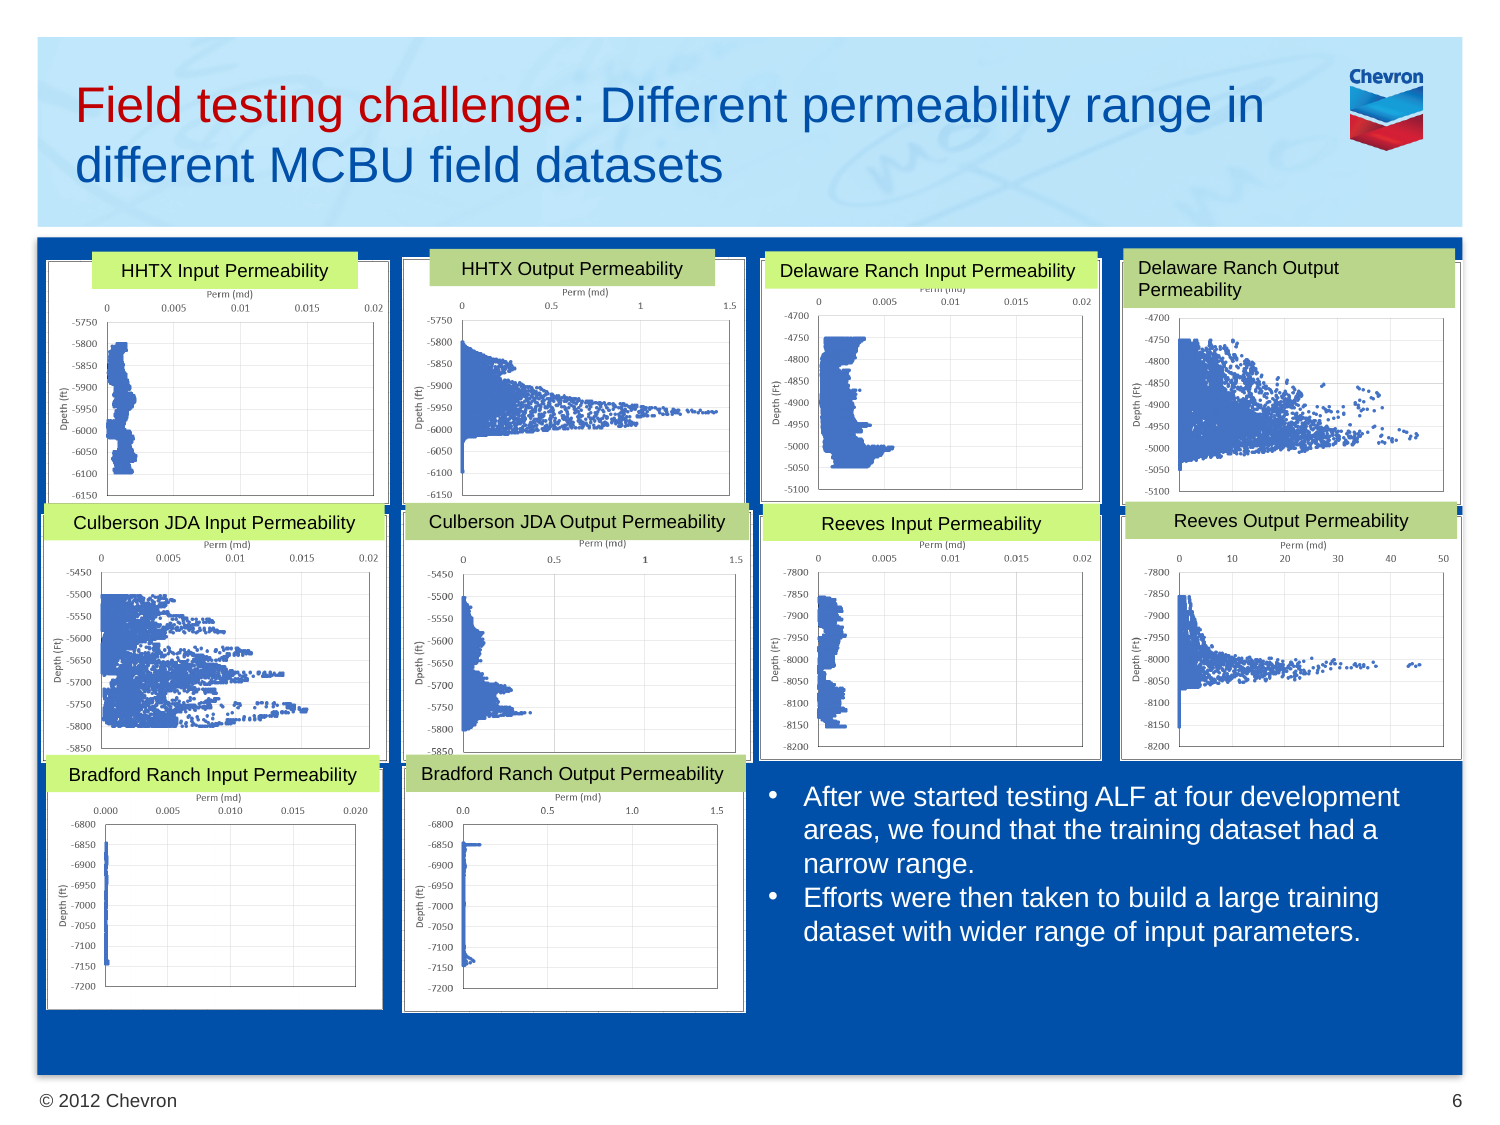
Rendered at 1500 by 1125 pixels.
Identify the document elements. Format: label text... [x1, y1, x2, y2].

picture [1120, 515, 1463, 762]
title Field testing challenge: Different permeability range in different MCBU field datasets [75, 72, 1325, 200]
text_box Delaware Ranch Output Permeability [1123, 248, 1456, 258]
picture [45, 768, 384, 1010]
picture [1120, 259, 1463, 506]
picture [37, 37, 1463, 227]
picture [402, 766, 747, 1013]
text_box HHTX Input Permeability [92, 251, 358, 258]
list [41, 514, 389, 764]
picture [760, 258, 1103, 505]
text_box Delaware Ranch Input Permeability [765, 251, 1098, 257]
picture [45, 259, 390, 506]
picture [402, 257, 747, 505]
text_box After we started testing ALF at four development areas, we found that the training dataset had a narrow range. Efforts were then taken to build a large training dataset with wider range of input parameters. [756, 772, 1463, 986]
picture [758, 515, 1103, 762]
text_box HHTX Output Permeability [429, 248, 716, 256]
slide_number 6 [1376, 1088, 1463, 1125]
picture [401, 509, 754, 763]
